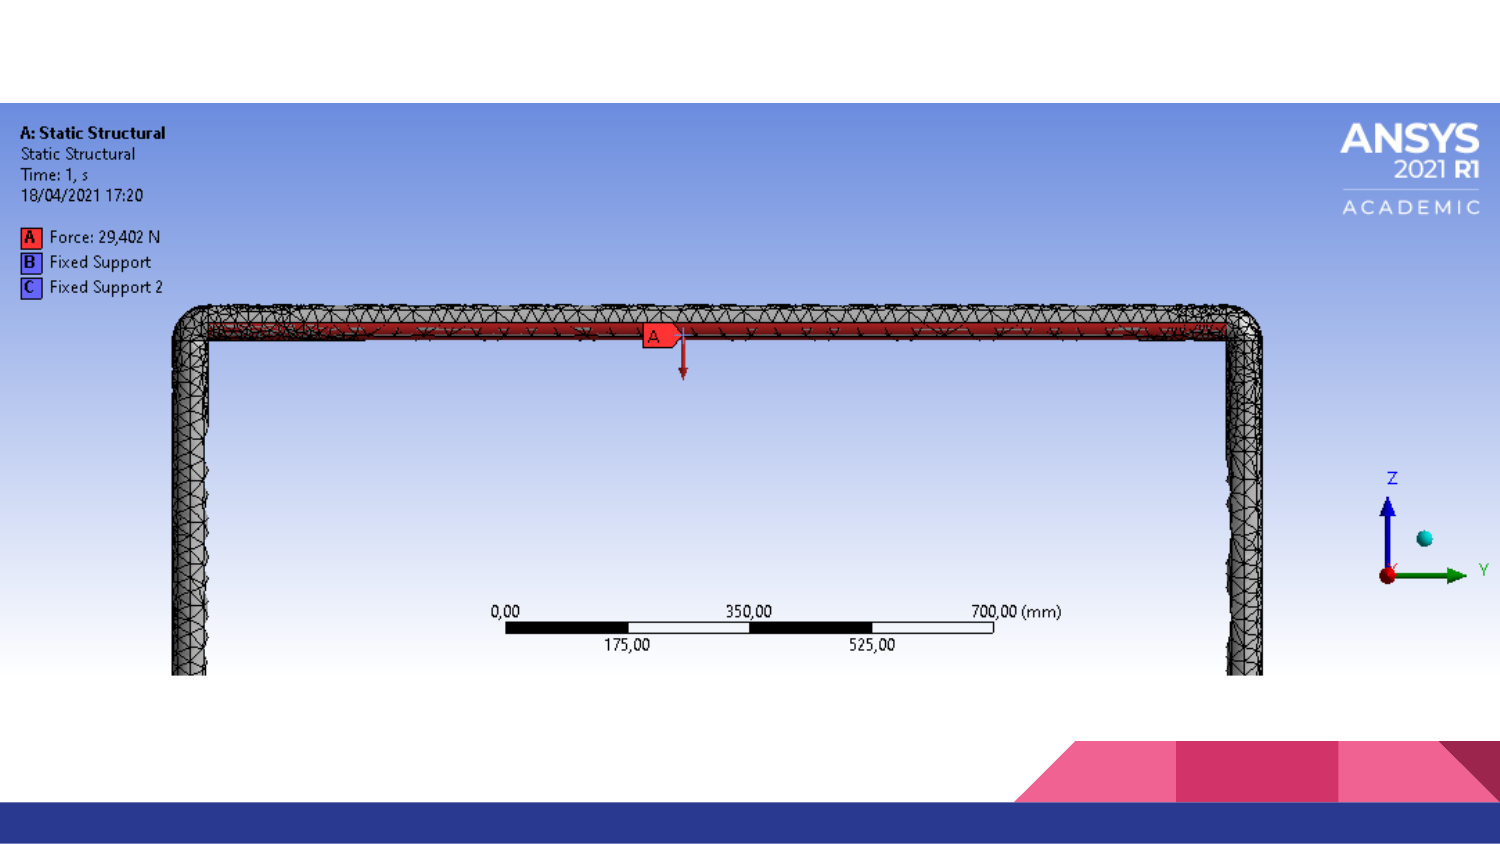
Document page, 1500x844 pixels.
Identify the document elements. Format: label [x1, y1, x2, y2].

picture [0, 103, 1500, 741]
